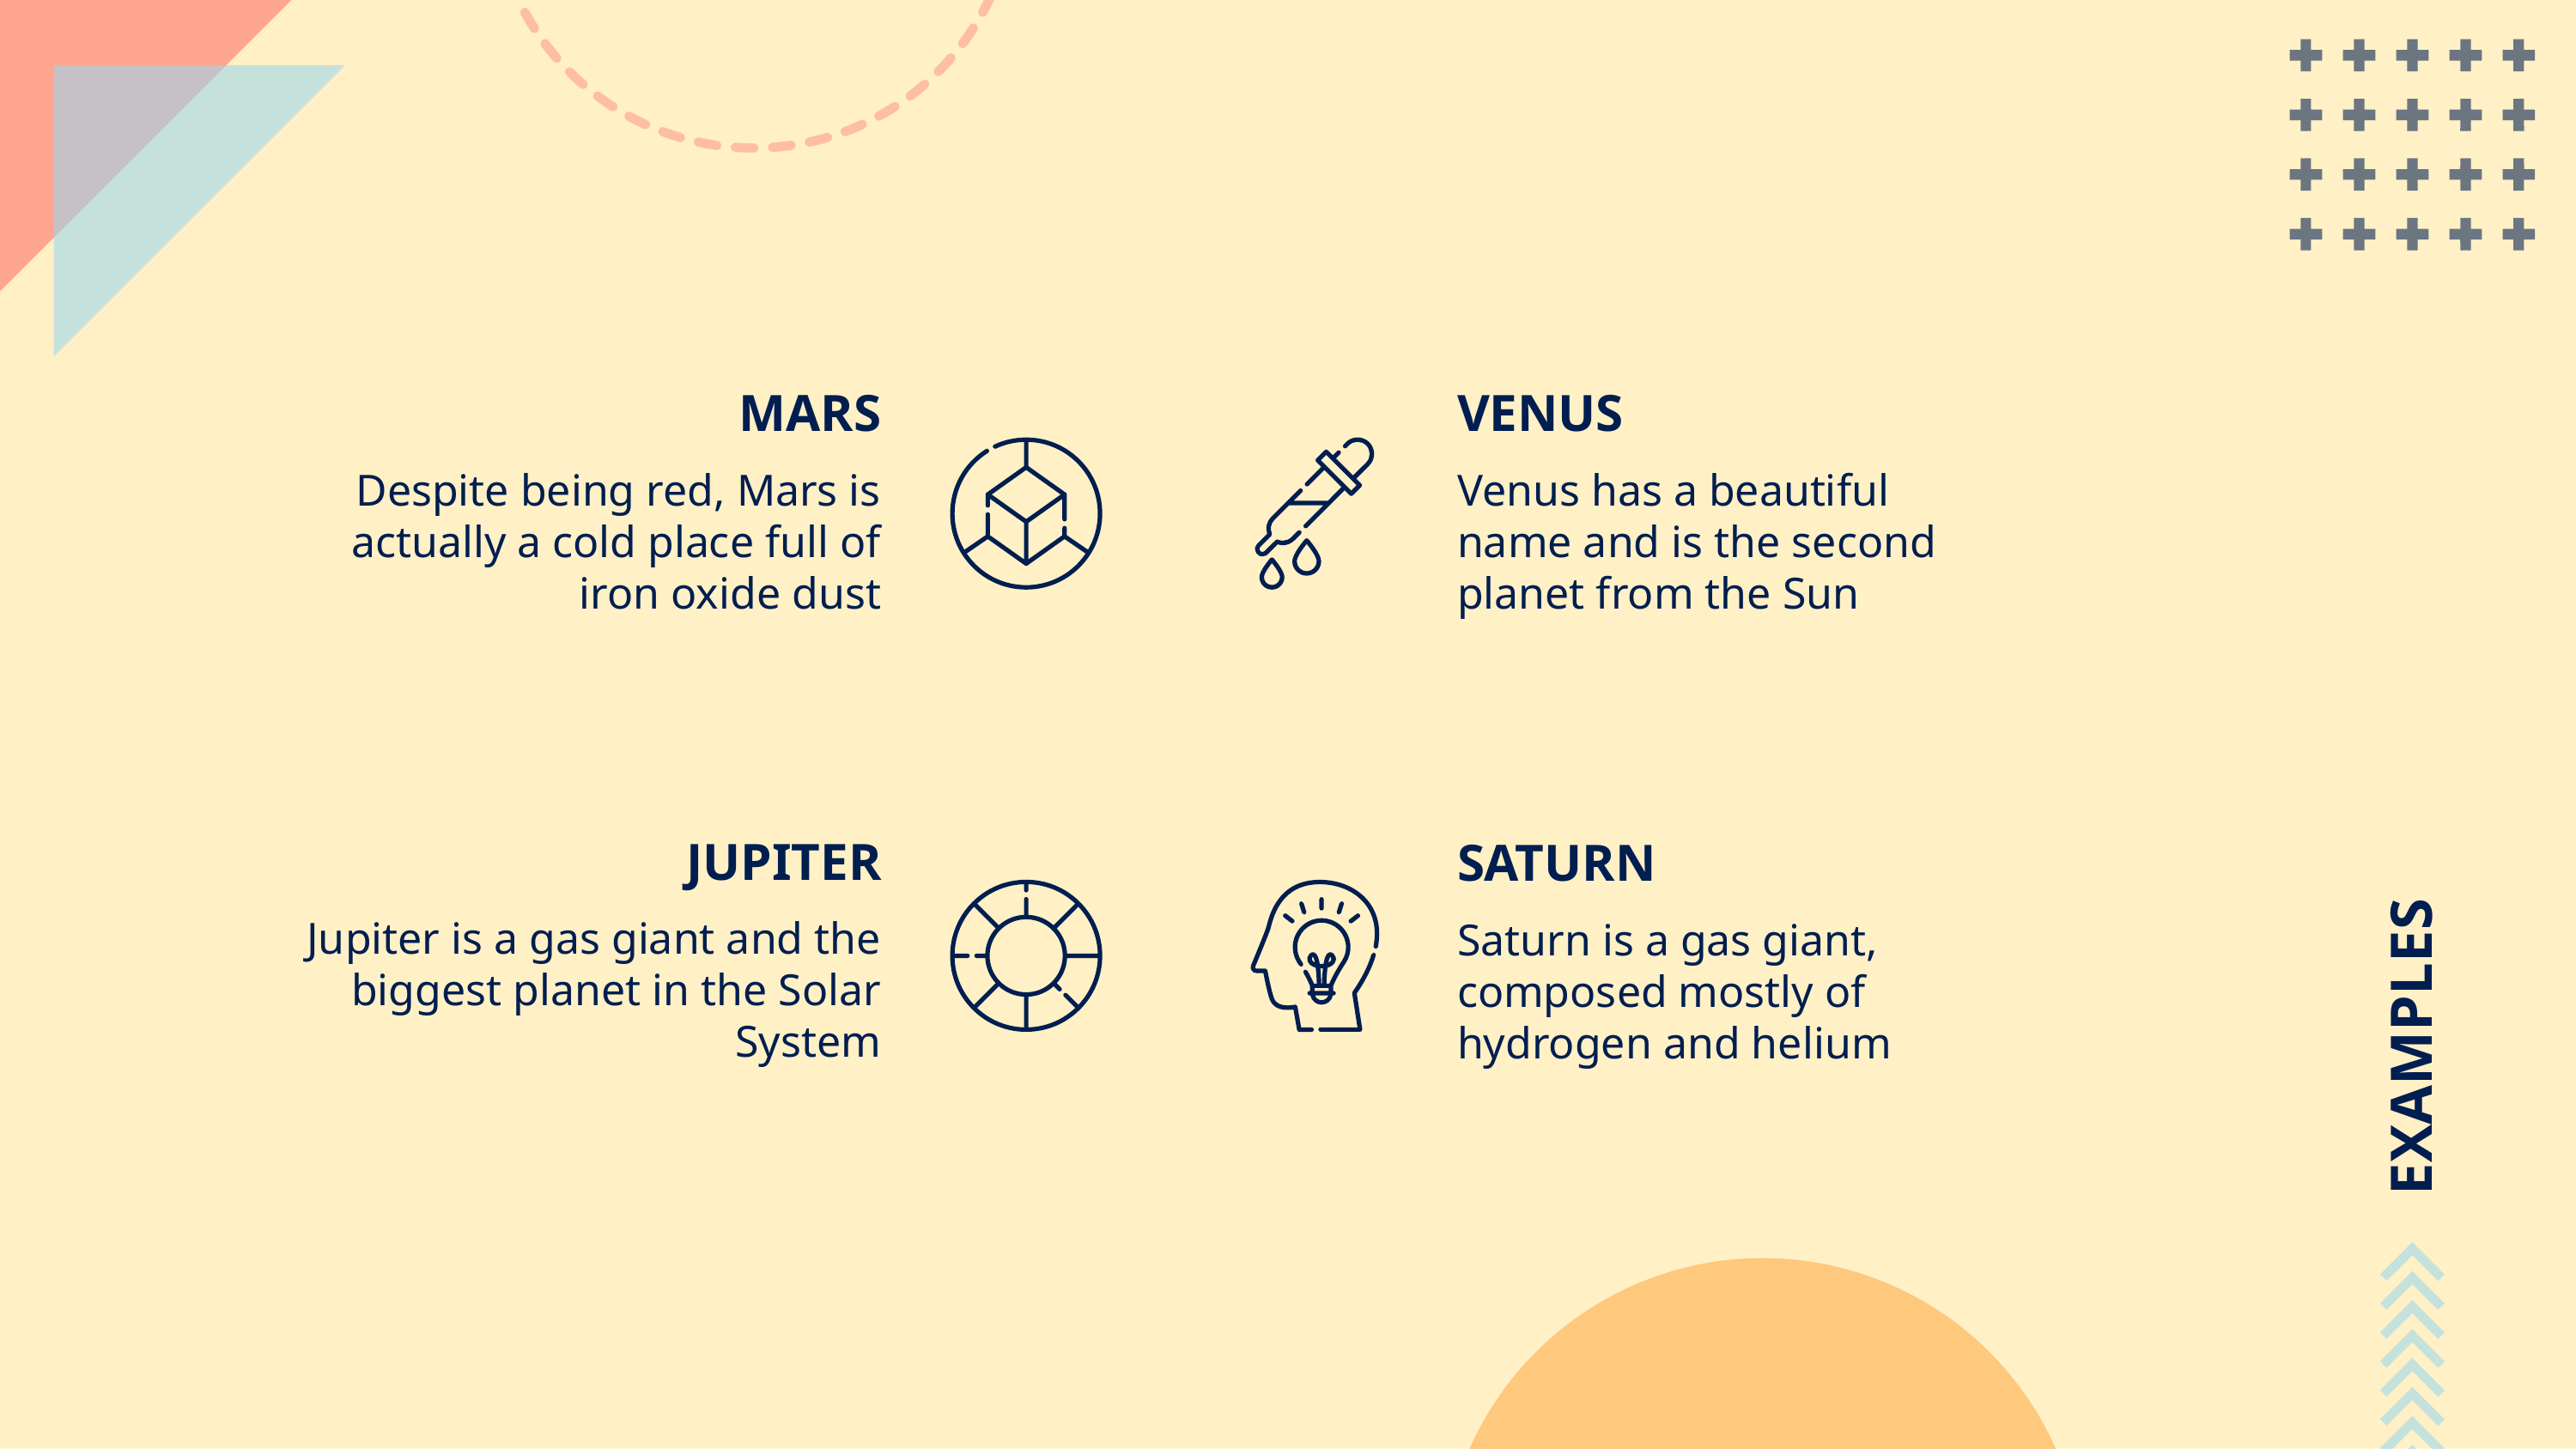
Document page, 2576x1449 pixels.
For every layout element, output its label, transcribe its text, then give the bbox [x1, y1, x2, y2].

subtitle Despite being red, Mars is actually a cold place full of iron oxide dust [244, 437, 908, 627]
title VENUS [1431, 348, 2094, 437]
text_box [950, 879, 1103, 1033]
title JUPITER [244, 797, 908, 885]
title EXAMPLES [2349, 0, 2476, 1222]
title SATURN [1431, 797, 2094, 887]
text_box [1249, 879, 1382, 1033]
title MARS [244, 348, 908, 437]
subtitle Saturn is a gas giant, composed mostly of hydrogen and helium [1431, 887, 2094, 1076]
subtitle Venus has a beautiful name and is the second planet from the Sun [1431, 437, 2094, 627]
subtitle Jupiter is a gas giant and the biggest planet in the Solar System [244, 885, 908, 1074]
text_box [1255, 437, 1376, 591]
text_box [950, 437, 1103, 590]
